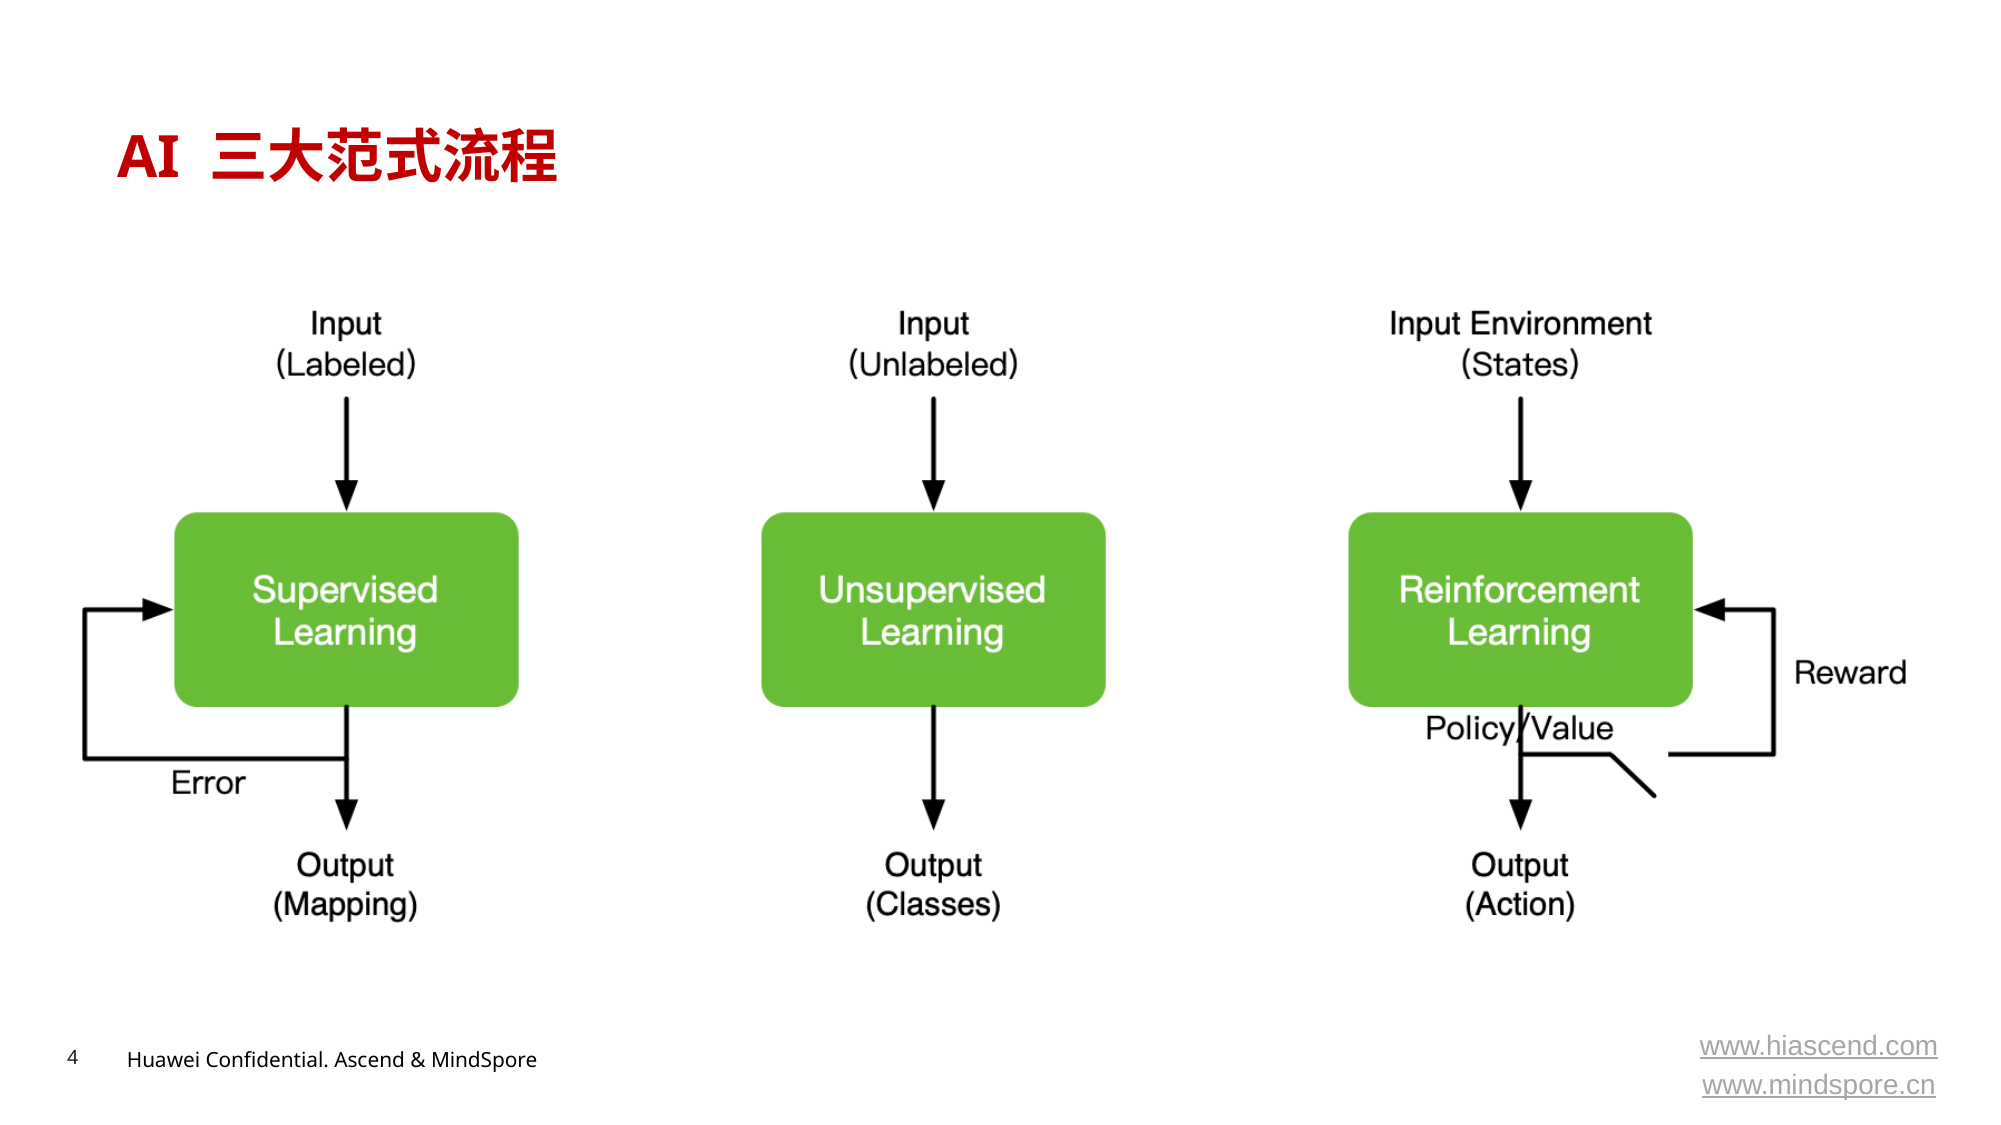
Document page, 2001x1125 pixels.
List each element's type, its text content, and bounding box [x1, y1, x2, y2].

title AI 三大范式流程 [102, 111, 1901, 209]
picture [82, 290, 1919, 934]
